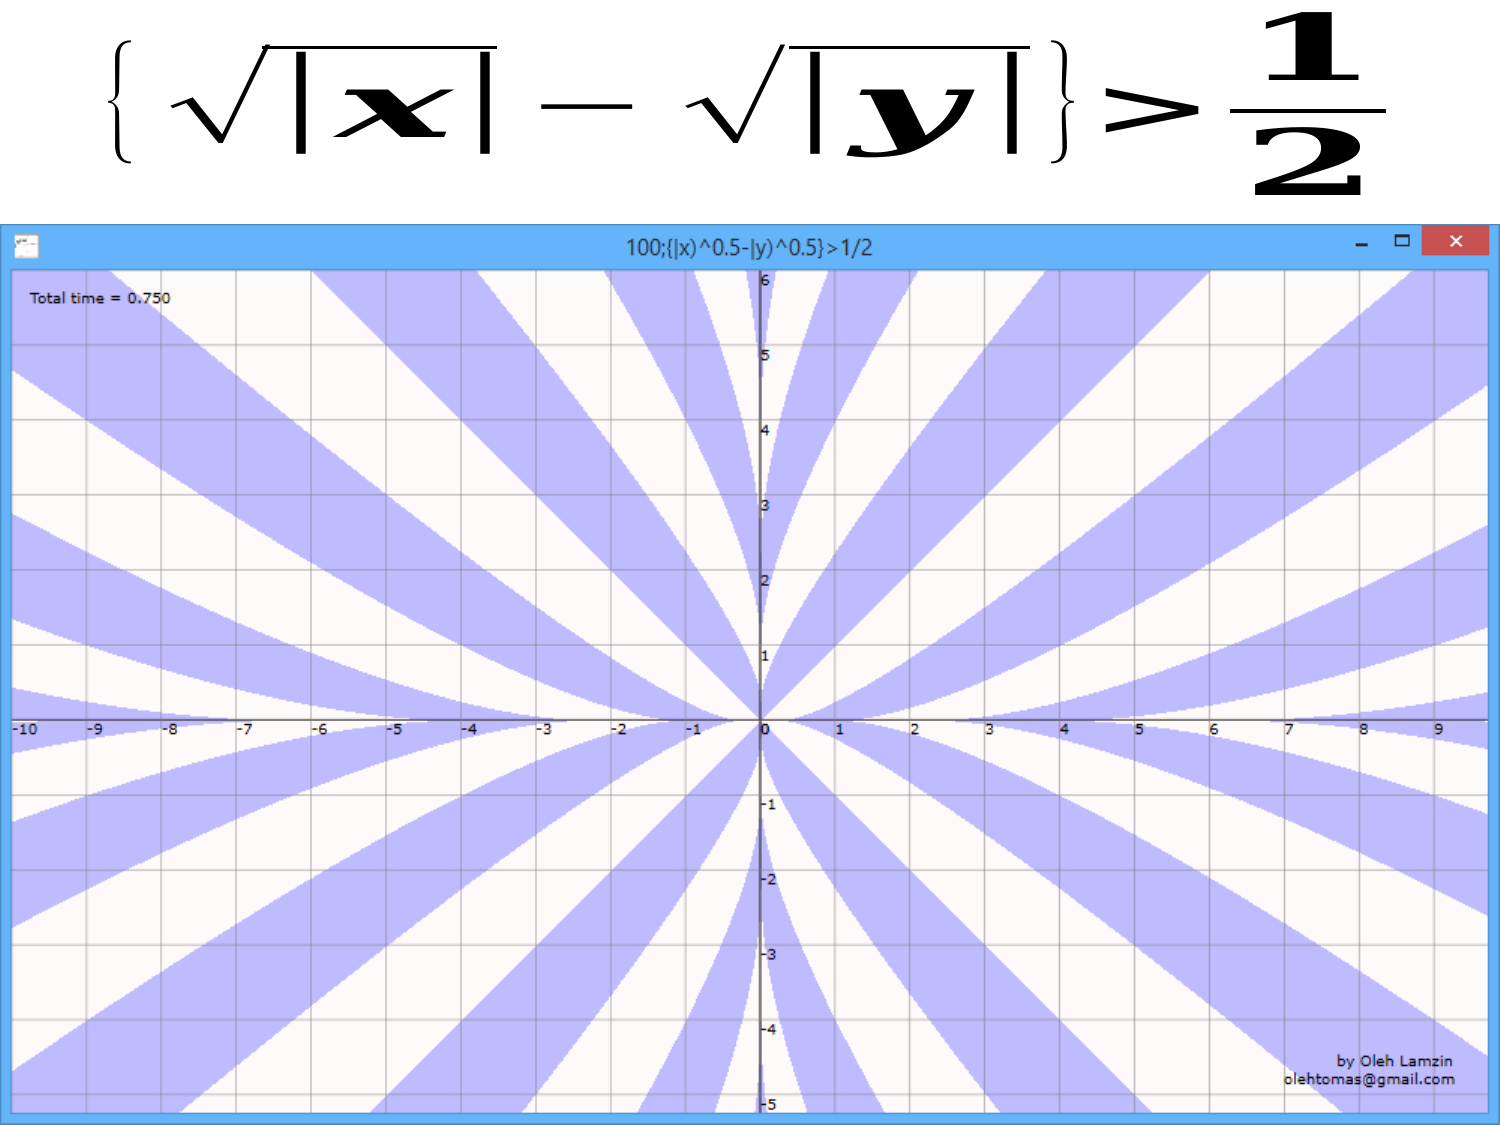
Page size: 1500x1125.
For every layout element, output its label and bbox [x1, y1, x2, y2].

picture [0, 224, 1500, 1125]
